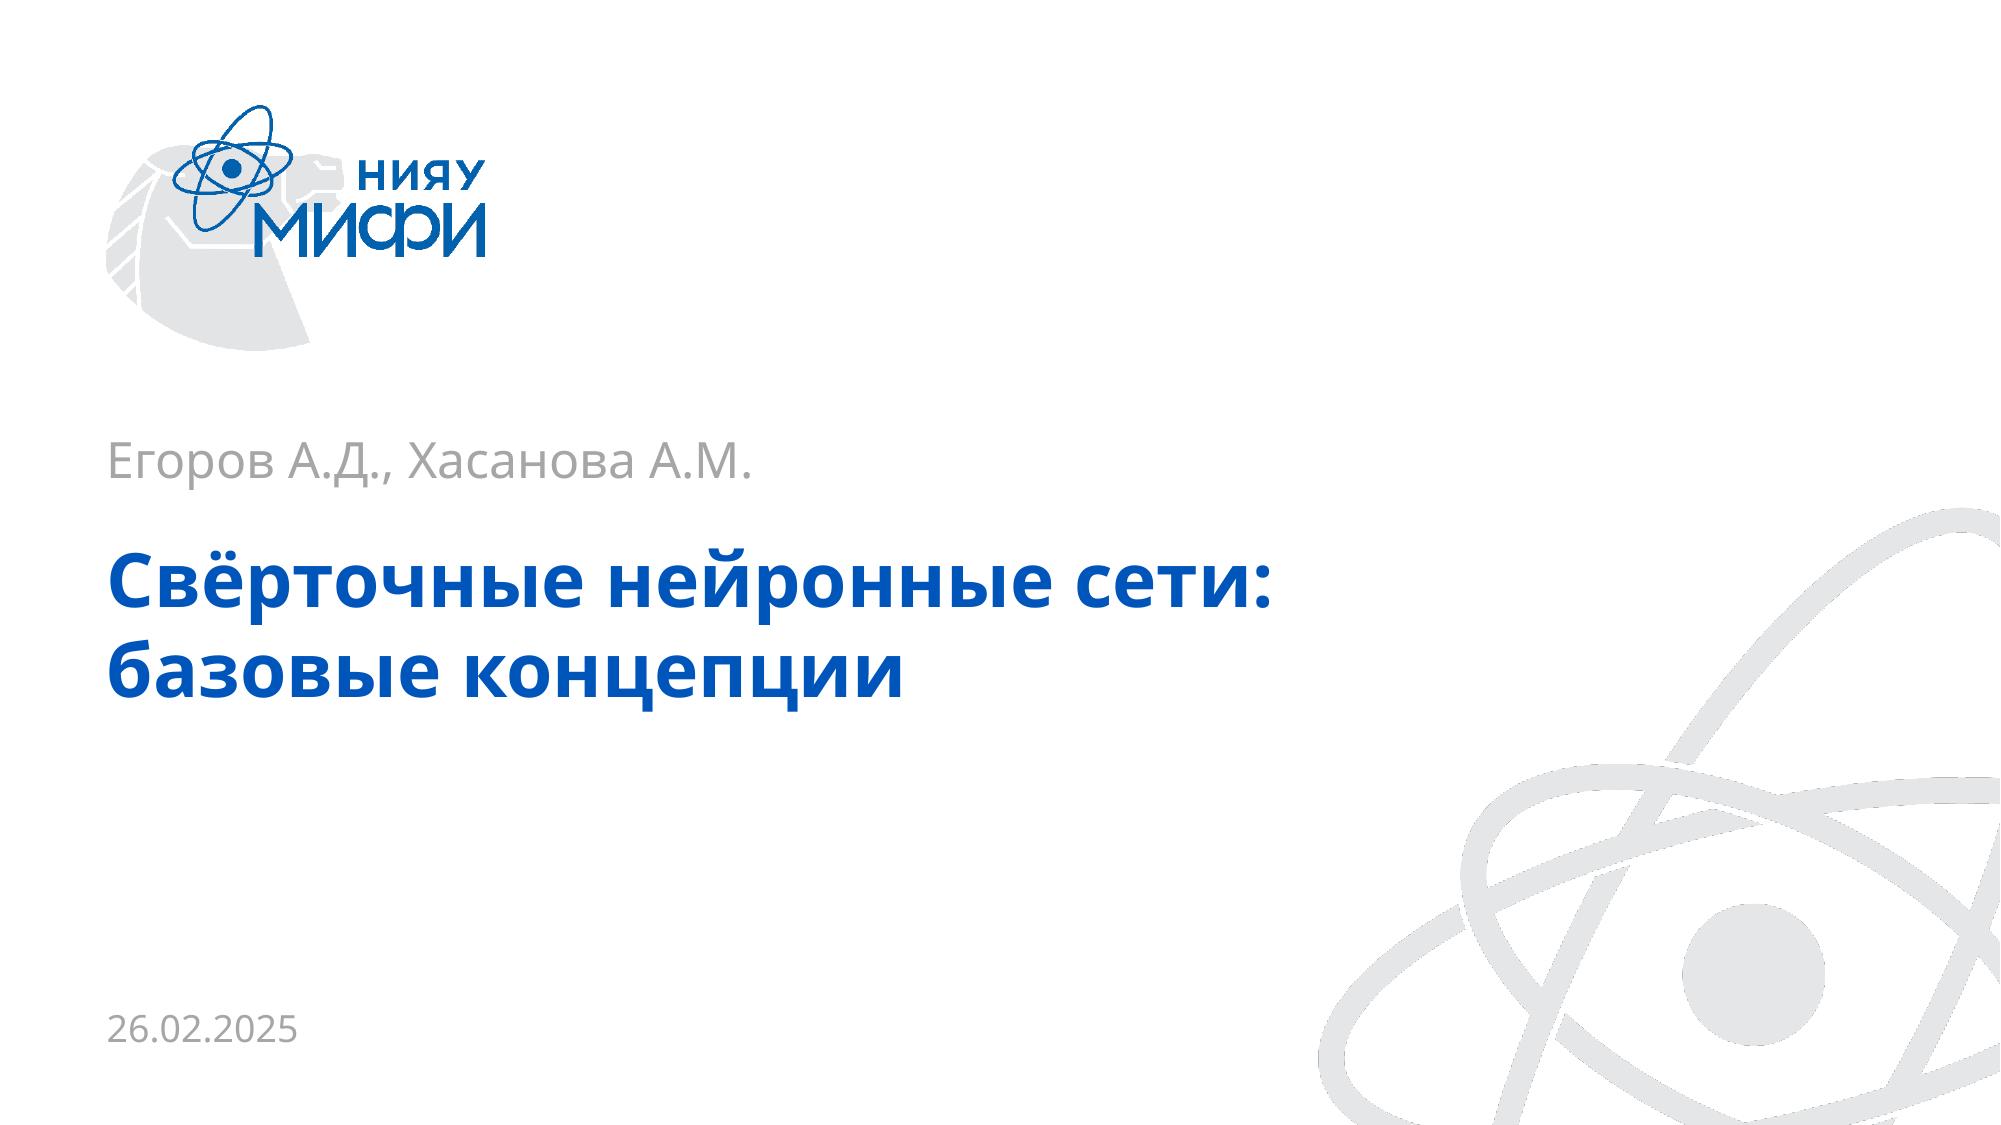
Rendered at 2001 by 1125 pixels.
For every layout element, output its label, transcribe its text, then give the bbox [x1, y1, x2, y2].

list Свёрточные нейронные сети: базовые концепции [91, 524, 1609, 722]
list Егоров А.Д., Хасанова А.М. [91, 421, 848, 524]
picture [1220, 475, 2000, 1125]
picture [91, 91, 500, 364]
list 26.02.2025 [91, 998, 363, 1059]
